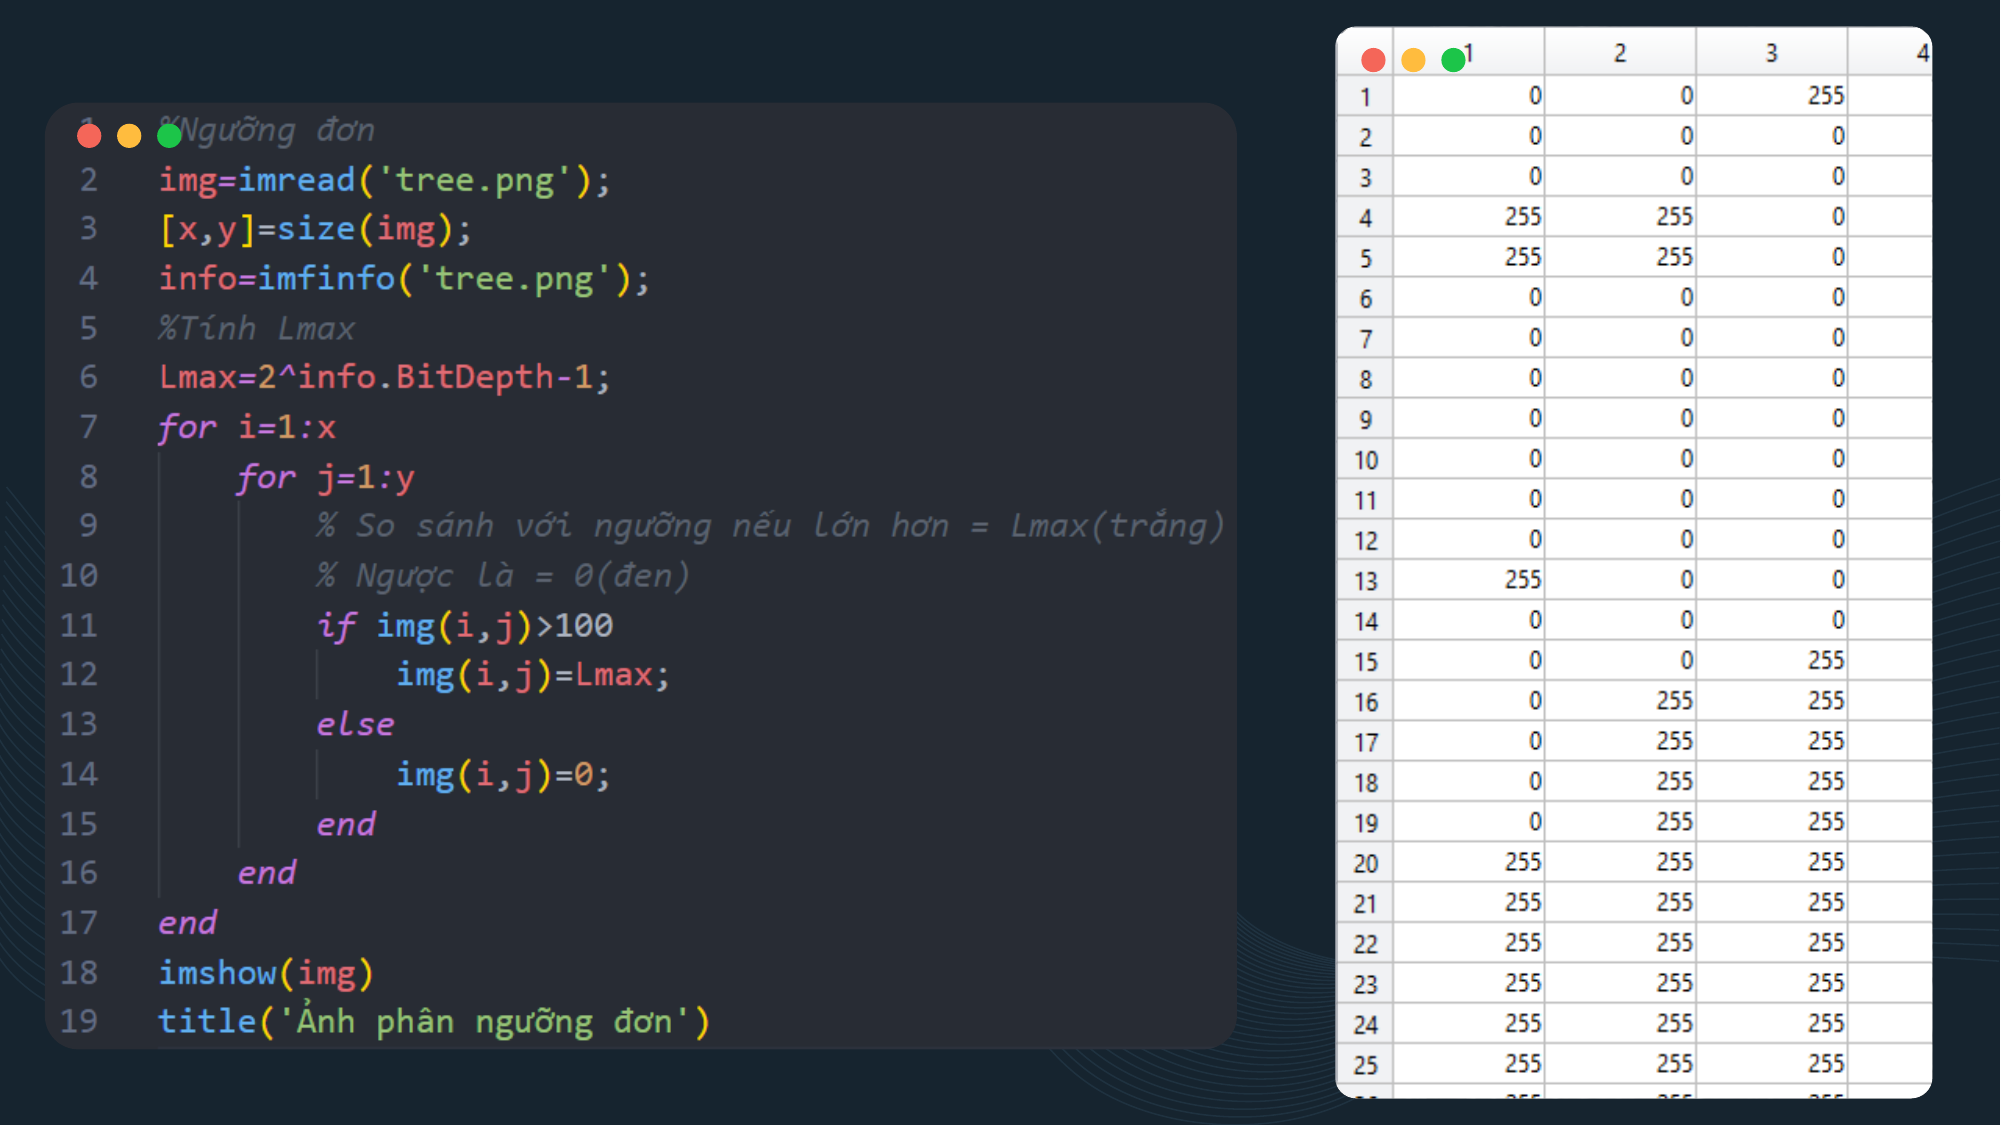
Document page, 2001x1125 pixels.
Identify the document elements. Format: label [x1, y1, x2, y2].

picture [1334, 26, 1933, 1099]
text_box [76, 123, 182, 149]
text_box [1361, 47, 1466, 73]
picture [44, 102, 1238, 1050]
